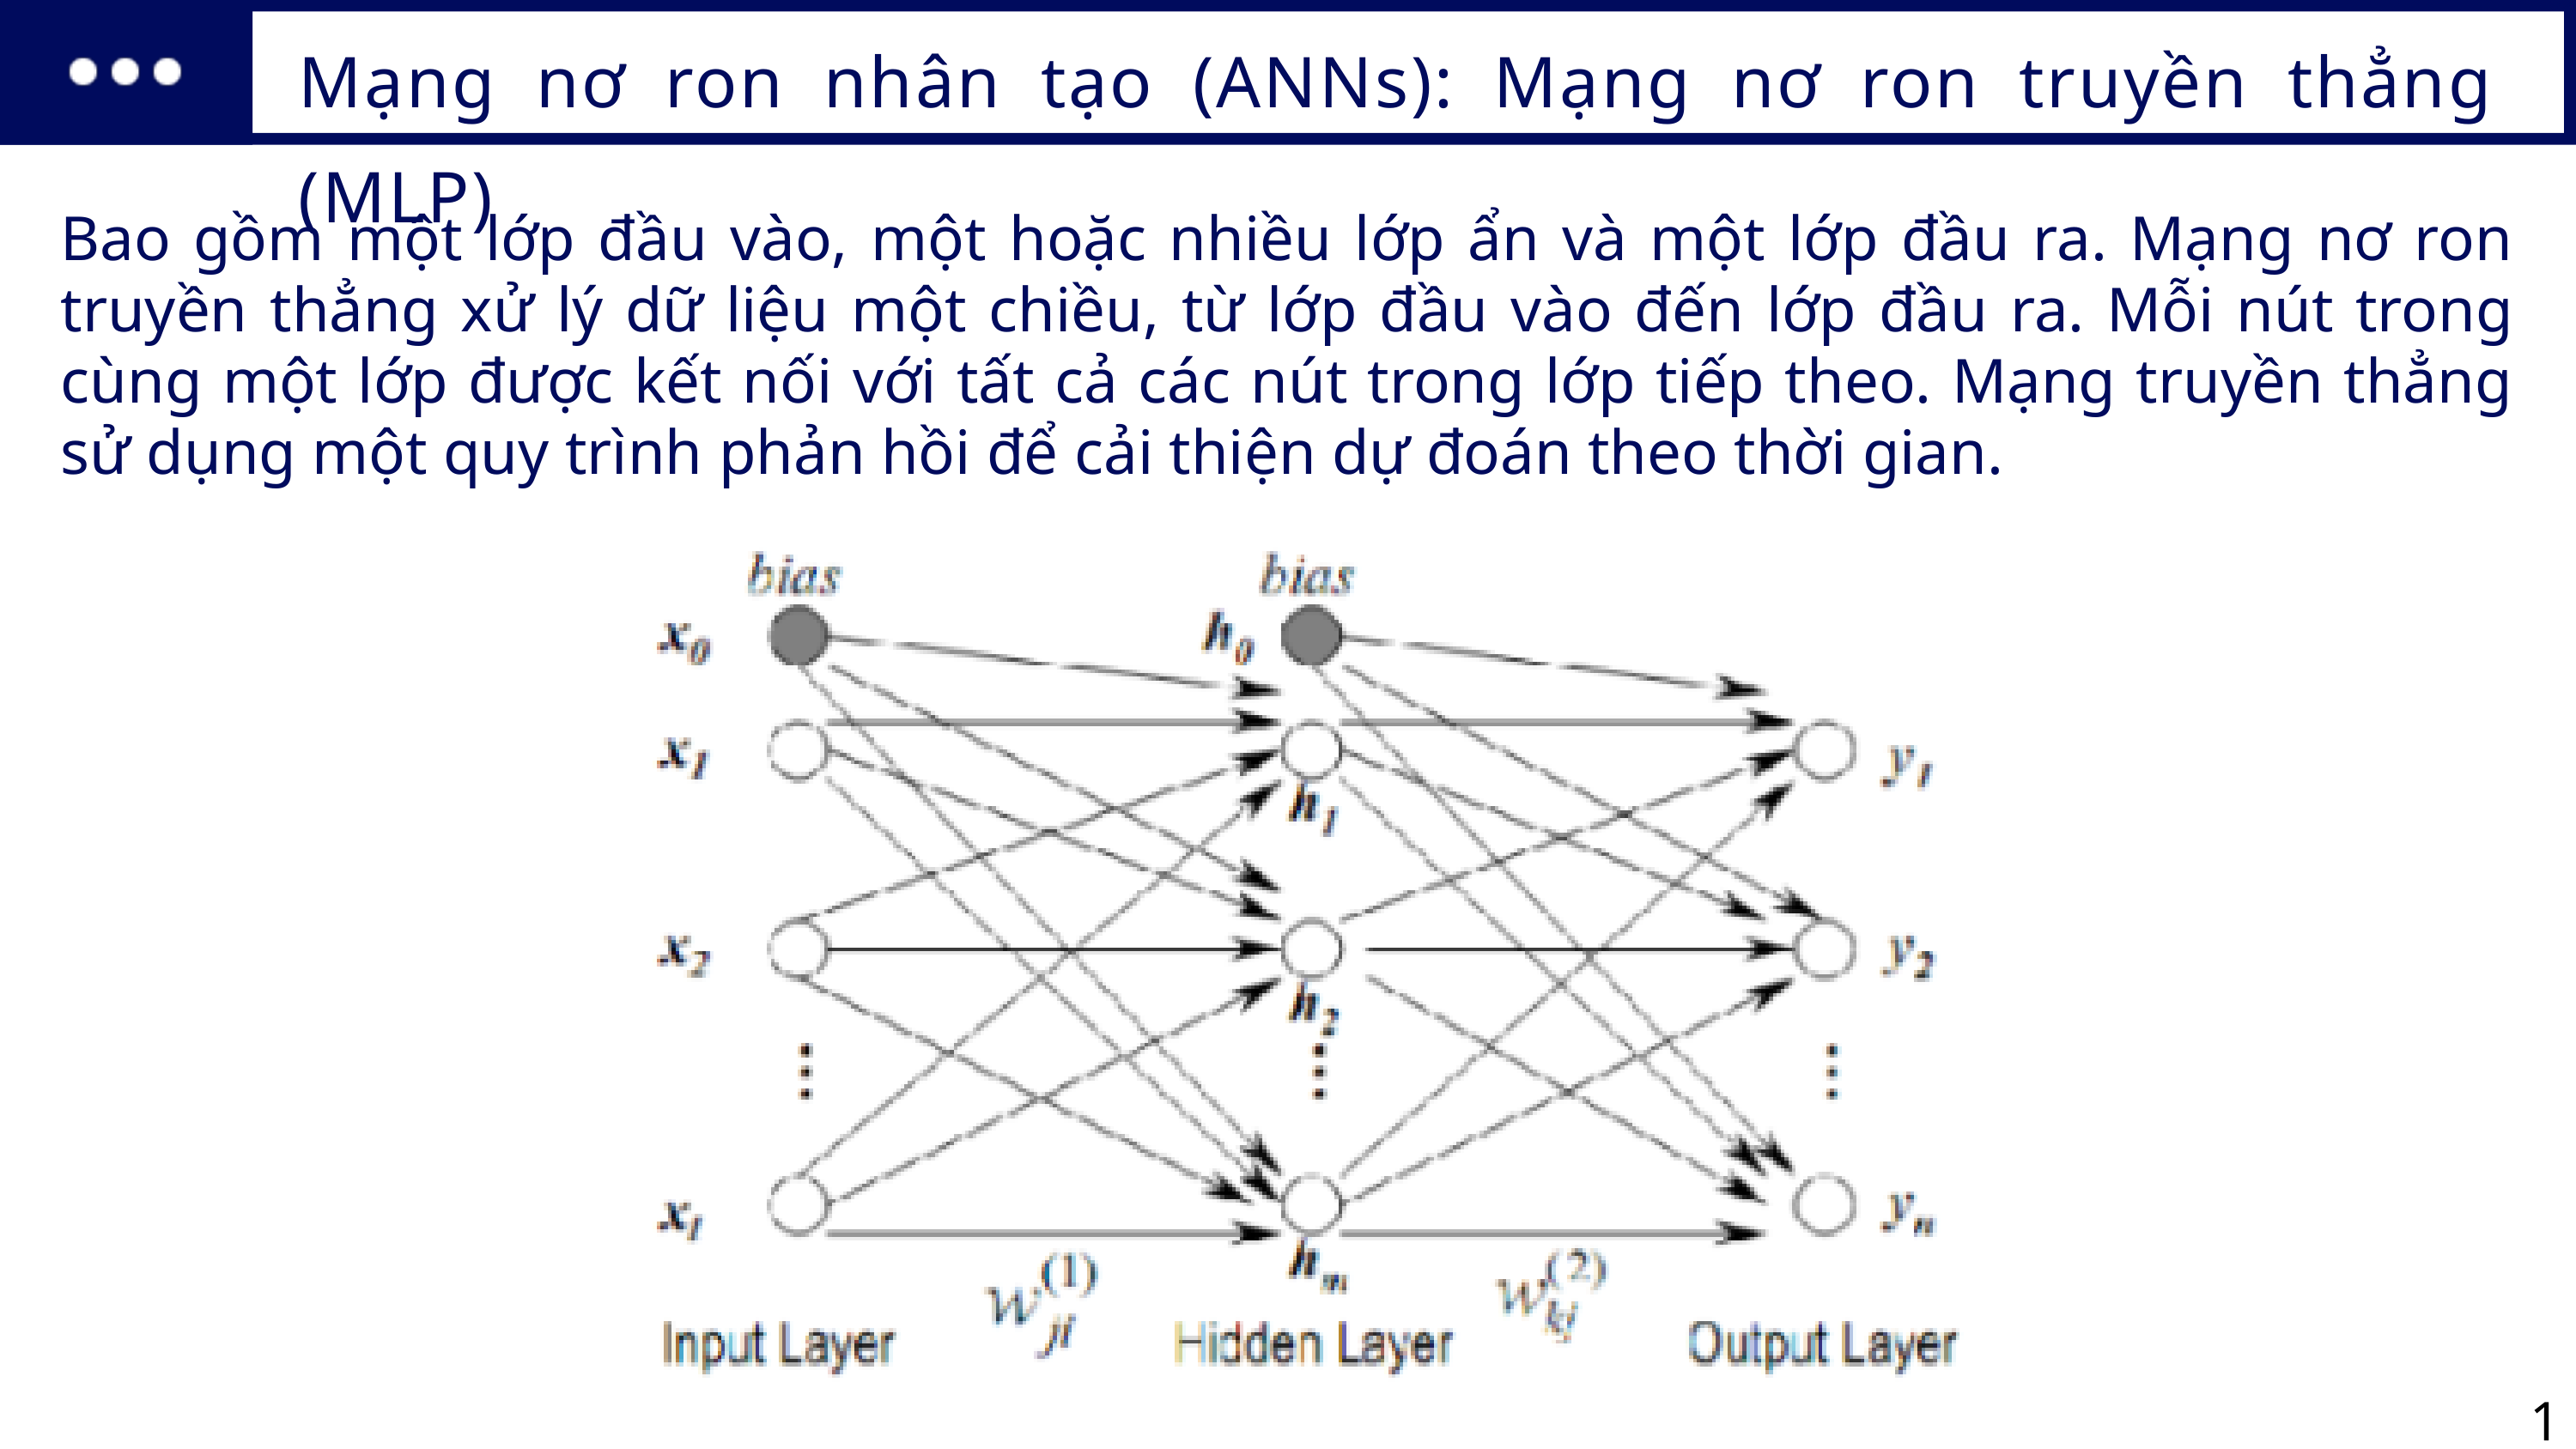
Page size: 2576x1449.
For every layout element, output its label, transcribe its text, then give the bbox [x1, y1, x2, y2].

text_box 18 [2514, 1376, 2576, 1449]
text_box [569, 558, 2006, 1390]
text_box Mạng nơ ron nhân tạo (ANNs): Mạng nơ ron truyền thẳng (MLP) [298, 155, 2498, 202]
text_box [0, 0, 2576, 145]
text_box Bao gồm một lớp đầu vào, một hoặc nhiều lớp ẩn và một lớp đầu ra. Mạng nơ ron truyền thẳng xử lý dữ liệu một chiều, từ lớp đầu vào đến lớp đầu ra. Mỗi nút trong cùng một lớp được kết nối với tất cả các nút trong lớp tiếp theo. Mạng truyền thẳng sử dụng một quy trình phản hồi để cải thiện dự đoán theo thời gian. [60, 202, 2516, 558]
